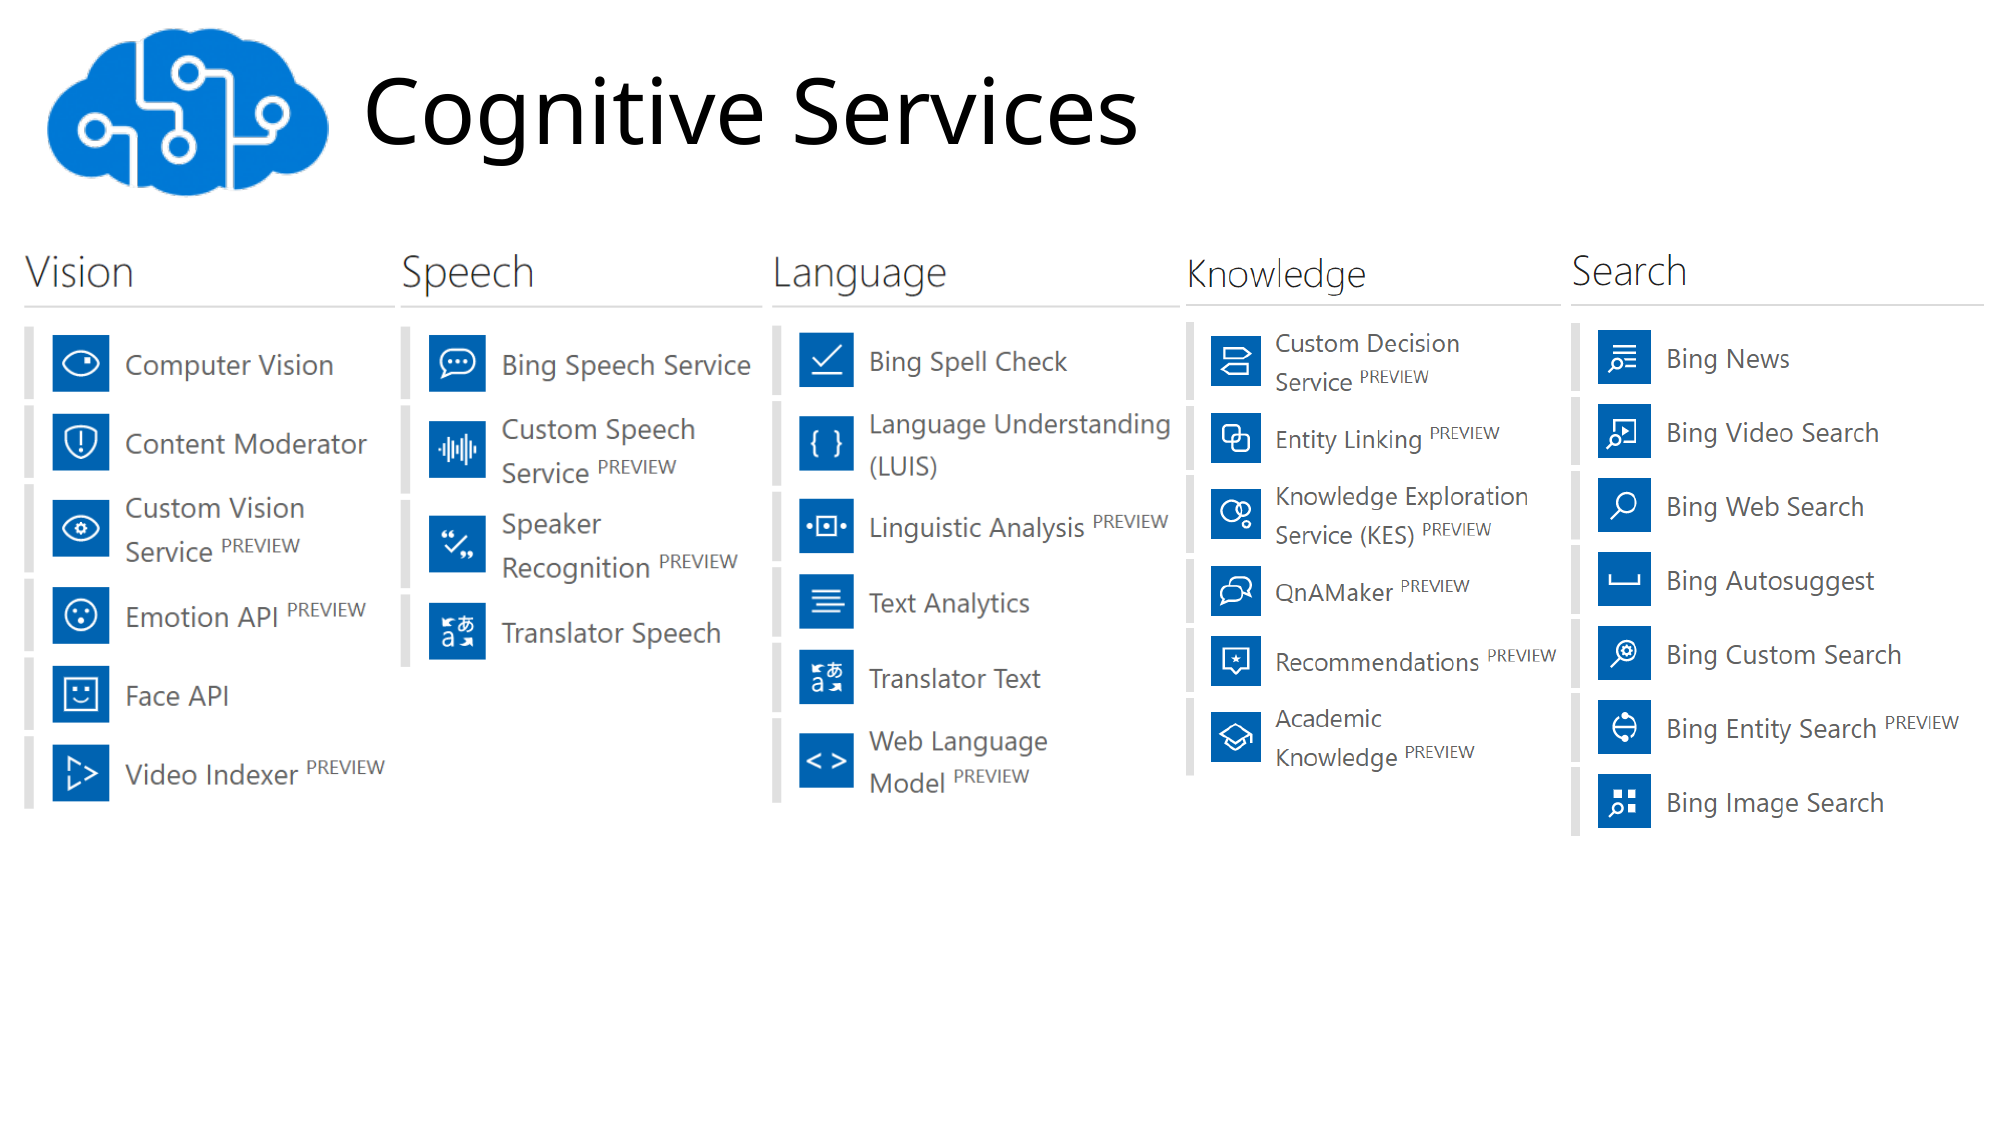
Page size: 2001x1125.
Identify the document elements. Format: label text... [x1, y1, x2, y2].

picture [0, 0, 2000, 842]
title Cognitive Services [347, 66, 2000, 242]
